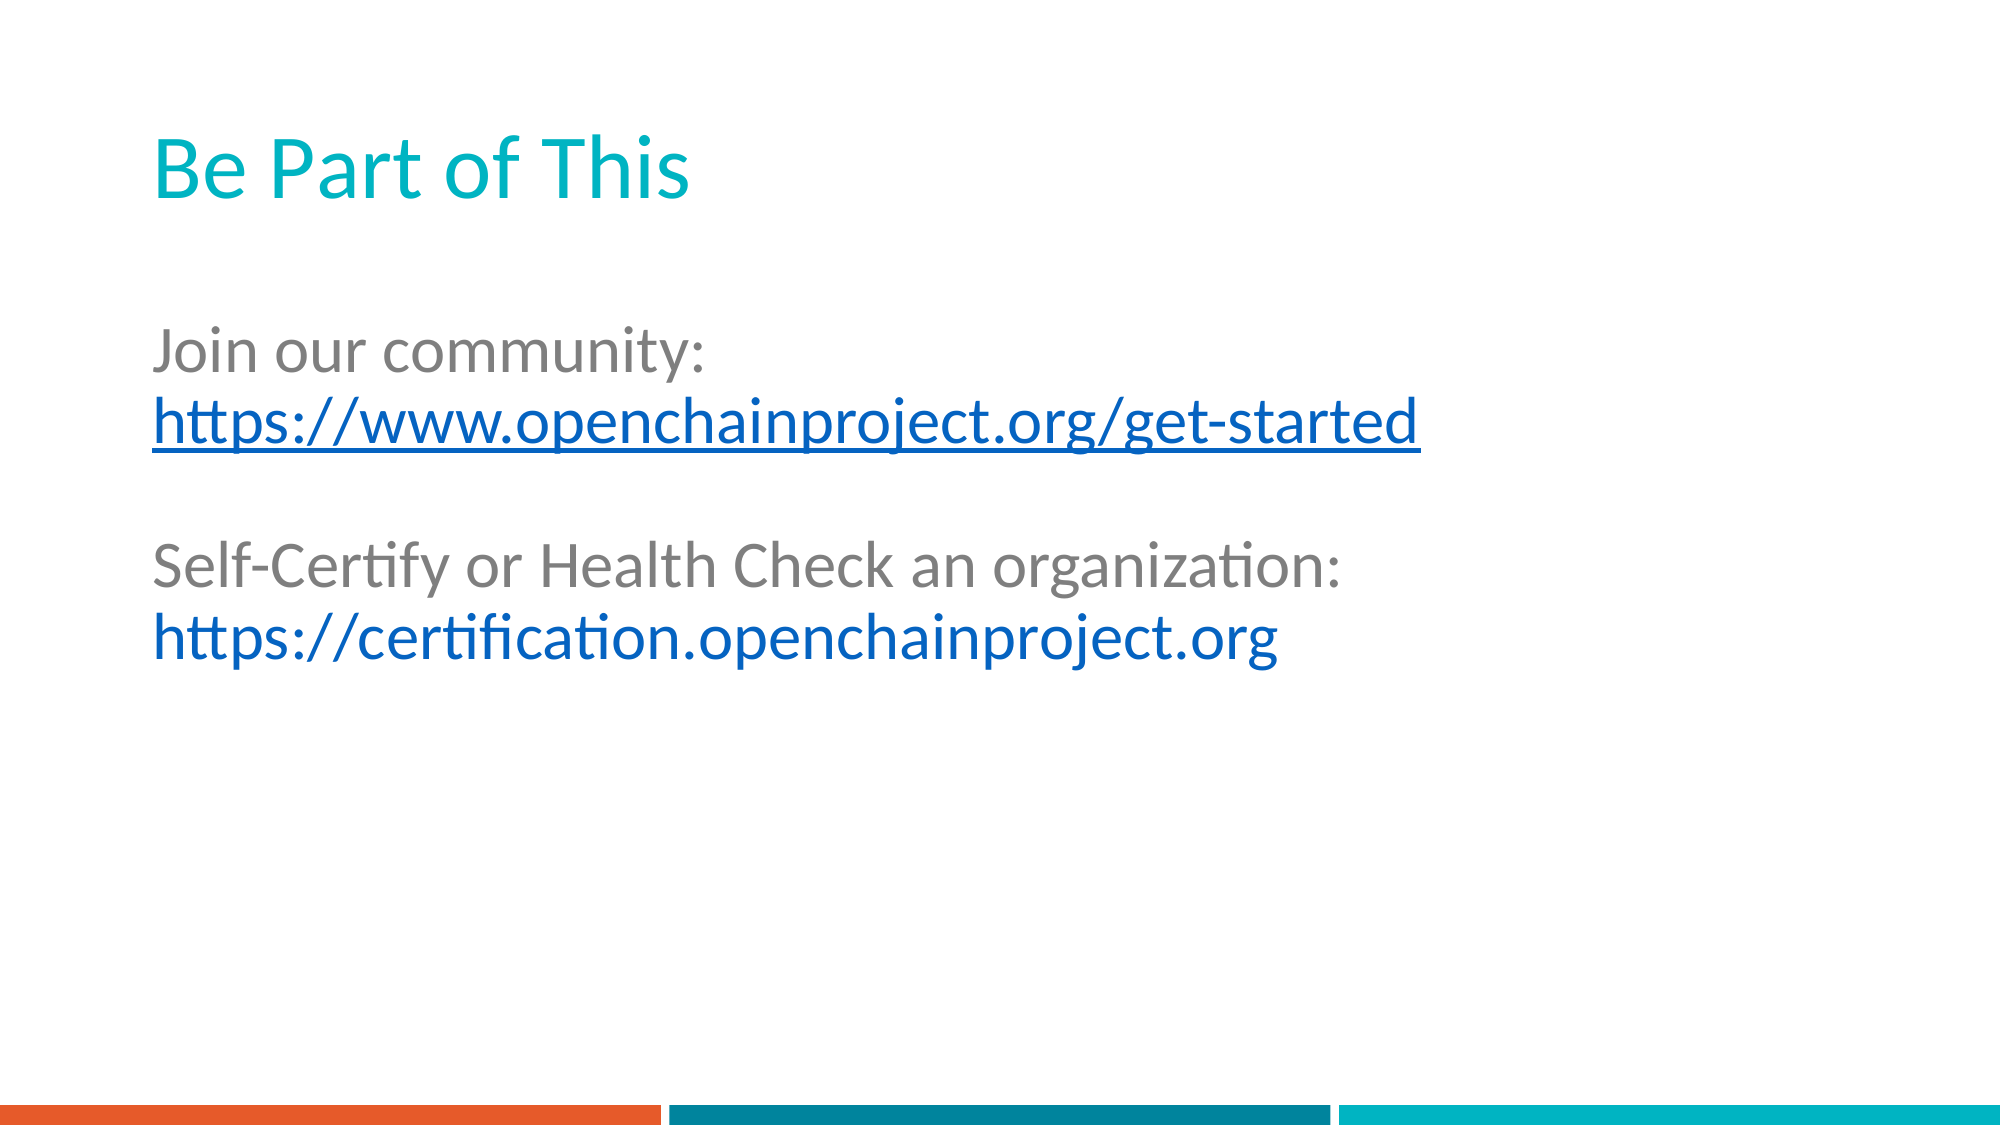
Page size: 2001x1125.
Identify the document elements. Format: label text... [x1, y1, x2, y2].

list Join our community: https://www.openchainproject.org/get-started Self-Certify or Health Check an organization: https://certification.openchainproject.org [137, 299, 1863, 928]
title Be Part of This [137, 59, 1863, 278]
